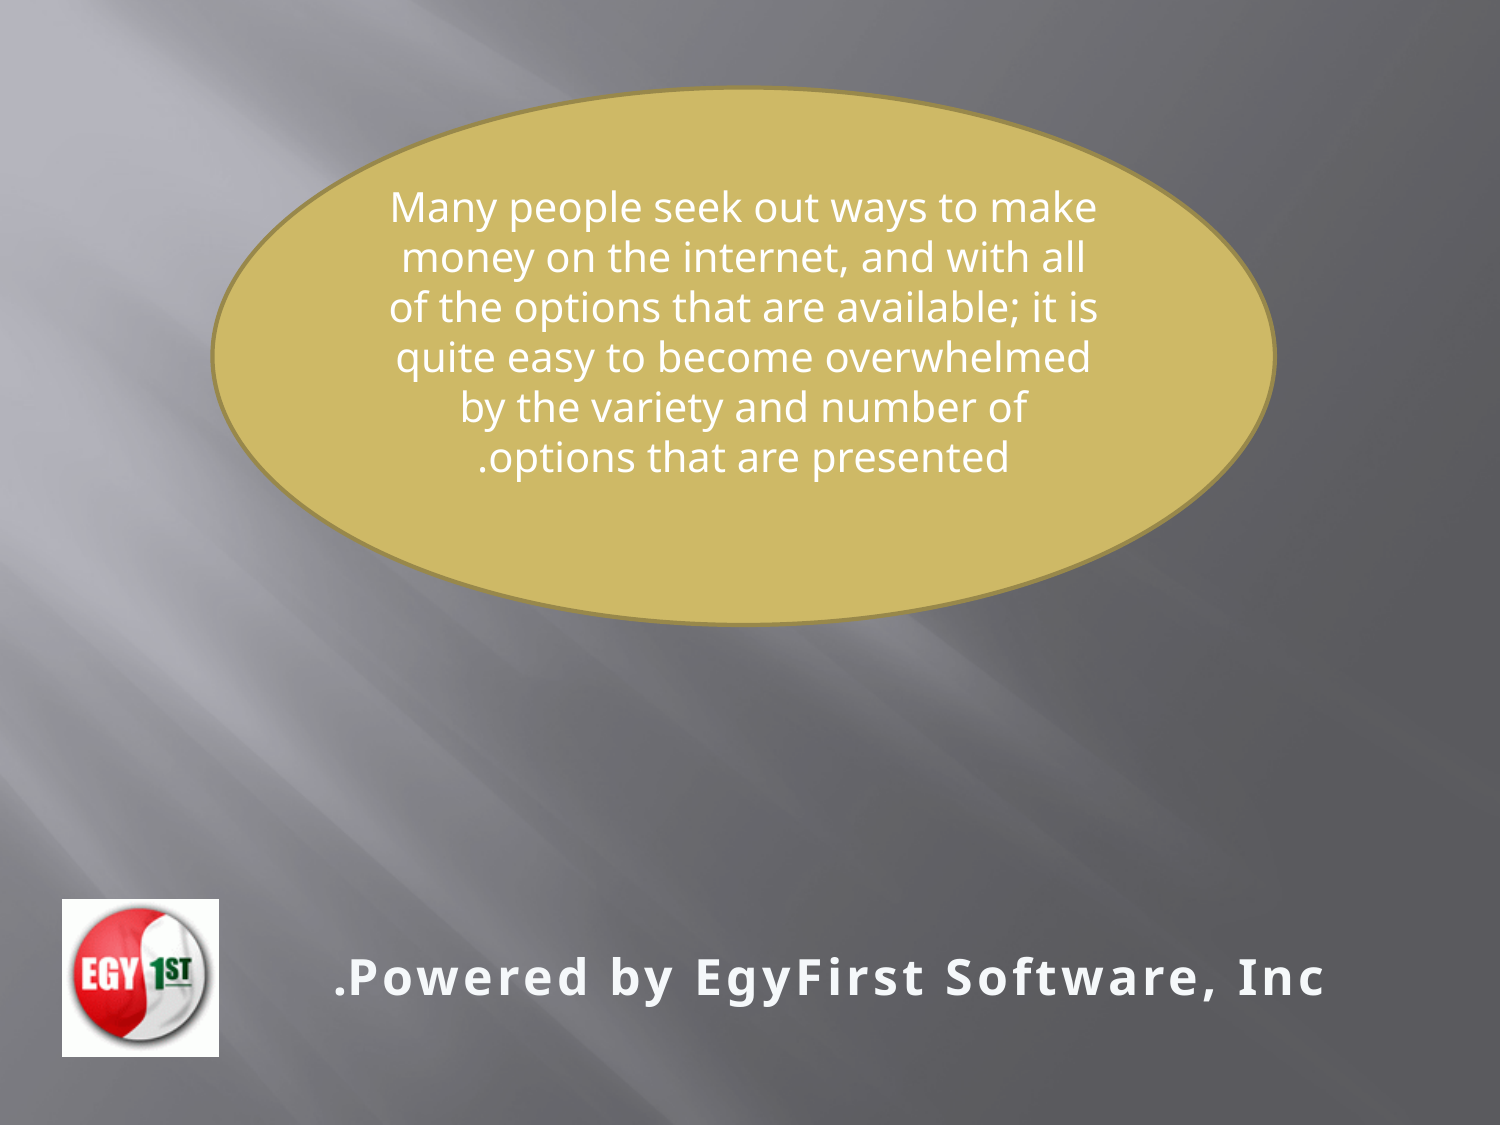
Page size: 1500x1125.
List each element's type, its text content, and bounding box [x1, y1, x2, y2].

text_box Powered by EgyFirst Software, Inc. [261, 937, 1425, 1013]
text_box Many people seek out ways to make money on the internet, and with all of the options that are available; it is quite easy to become overwhelmed by the variety and number of options that are presented. [210, 85, 1278, 628]
picture [62, 899, 219, 1057]
